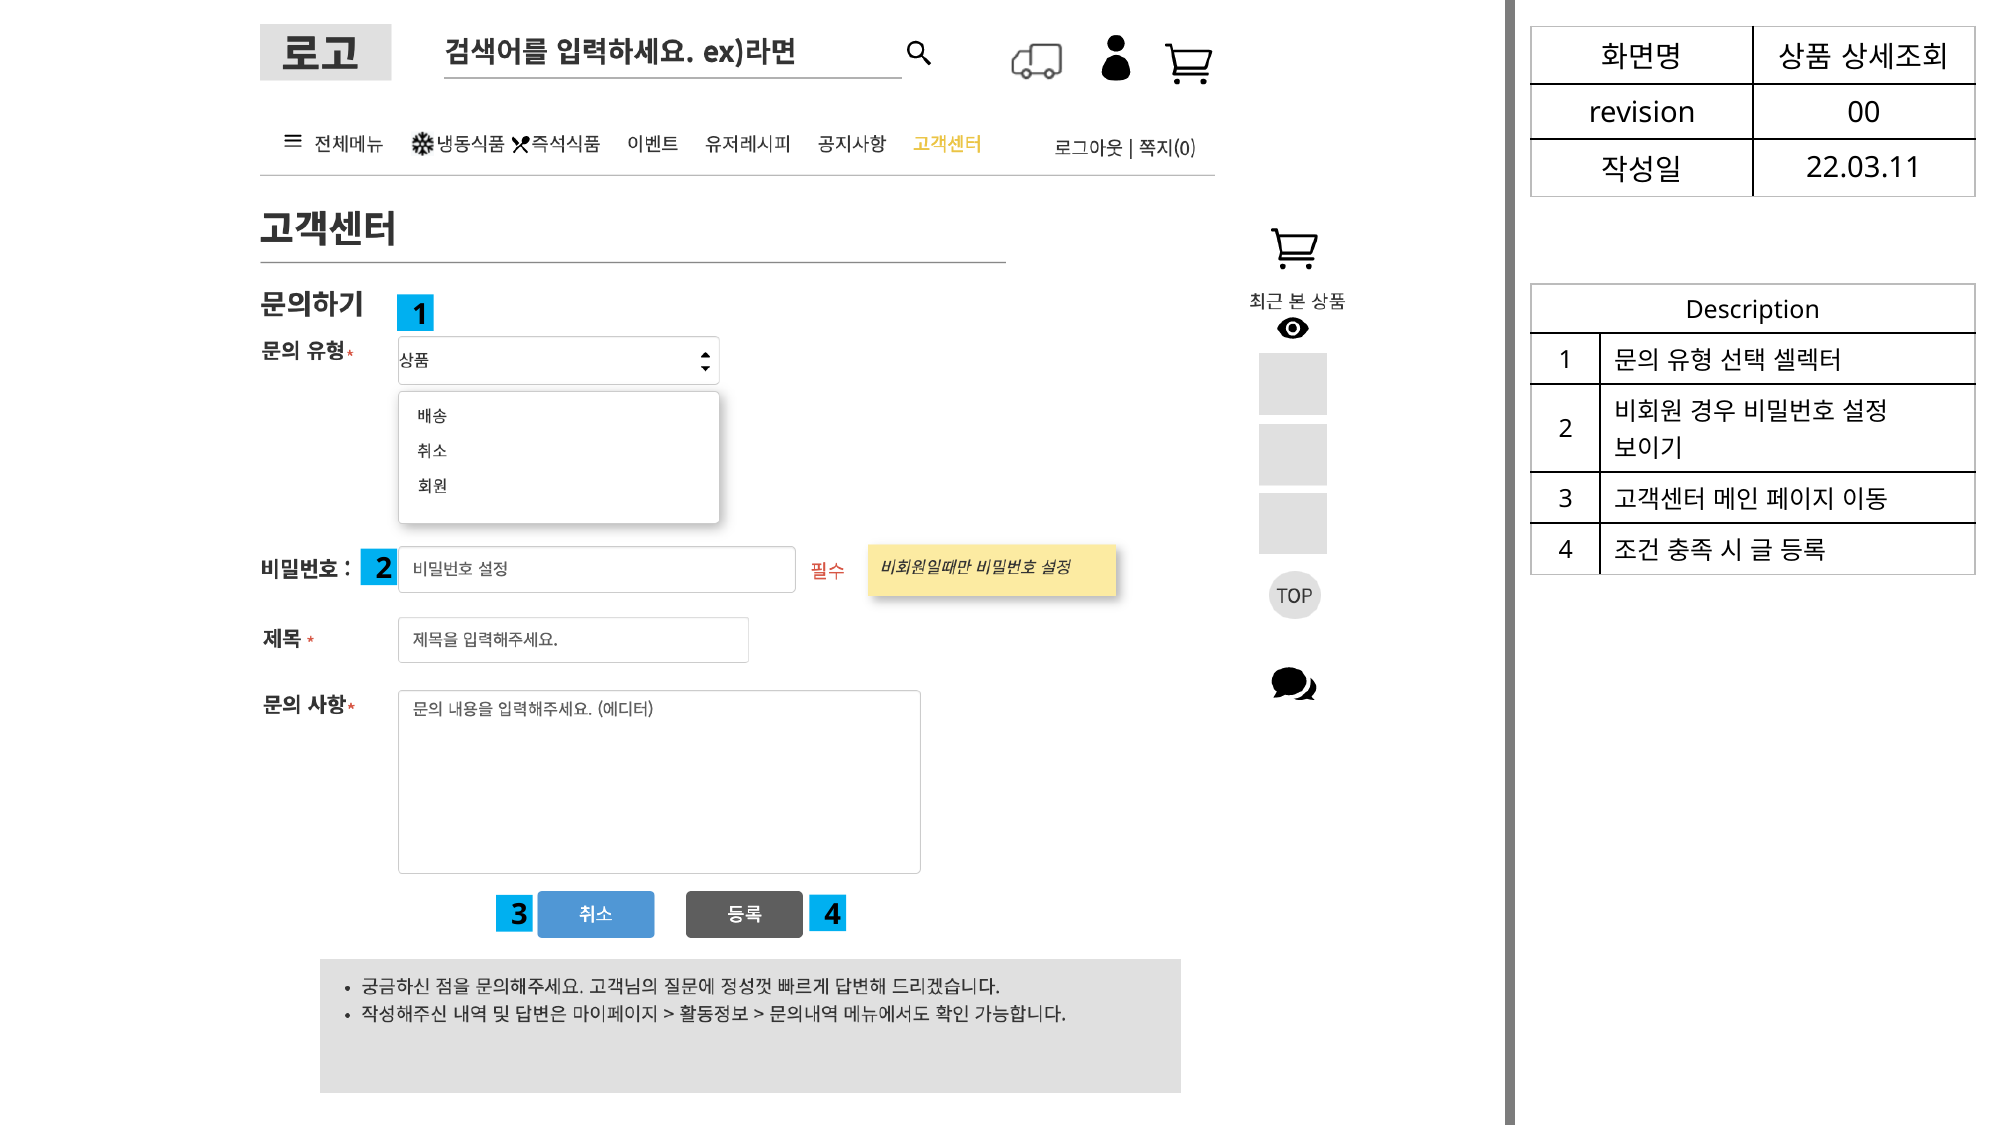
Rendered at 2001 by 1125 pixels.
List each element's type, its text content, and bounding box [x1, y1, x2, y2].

table_header 상품 상세조회 [1754, 27, 1974, 83]
table_header 화면명 [1532, 27, 1752, 83]
table_cell 3 [1532, 473, 1599, 522]
picture [246, 0, 1354, 1125]
table_cell 4 [1532, 524, 1599, 574]
table_header Description [1532, 285, 1974, 332]
table_cell 비회원 경우 비밀번호 설정 보이기 [1601, 385, 1974, 471]
table_cell 2 [1532, 385, 1599, 471]
table_cell 조건 충족 시 글 등록 [1601, 524, 1974, 574]
table_cell 작성일 [1532, 140, 1752, 196]
table_cell 고객센터 메인 페이지 이동 [1601, 473, 1974, 522]
table_cell 22.03.11 [1754, 140, 1974, 196]
table_cell 00 [1754, 85, 1974, 138]
table_cell revision [1532, 85, 1752, 138]
table_cell 1 [1532, 334, 1599, 383]
table_cell 문의 유형 선택 셀렉터 [1601, 334, 1974, 383]
